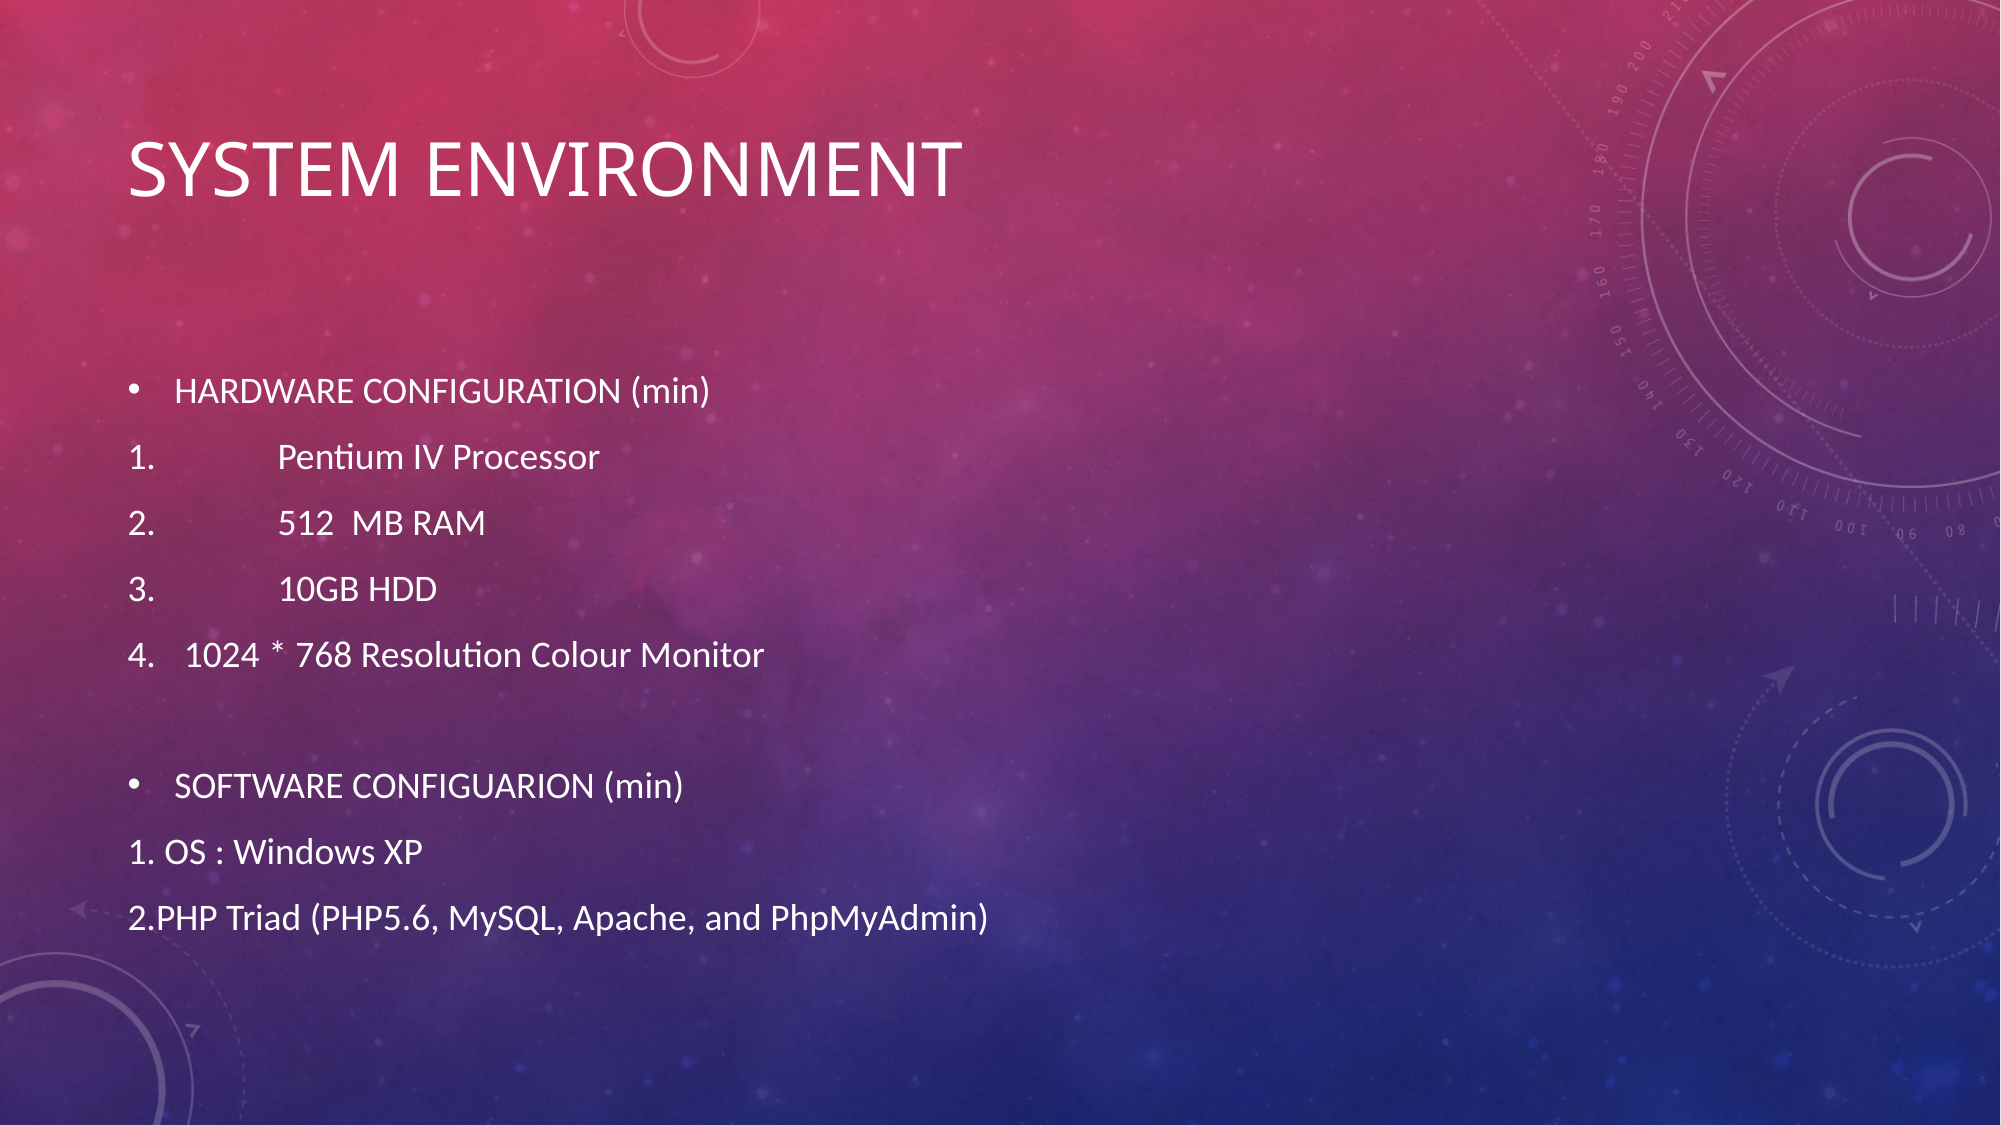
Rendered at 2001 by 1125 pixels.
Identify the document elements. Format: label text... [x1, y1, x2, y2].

list HARDWARE CONFIGURATION (min) 1. Pentium IV Processor 2. 512 MB RAM 3. 10GB HDD 1024 * 768 Resolution Colour Monitor SOFTWARE CONFIGUARION (min) 1. OS : Windows XP 2.PHP Triad (PHP5.6, MySQL, Apache, and PhpMyAdmin) [112, 358, 1775, 1052]
title SYSTEM ENVIRONMENT [112, 99, 1775, 234]
picture [0, 0, 2001, 1125]
